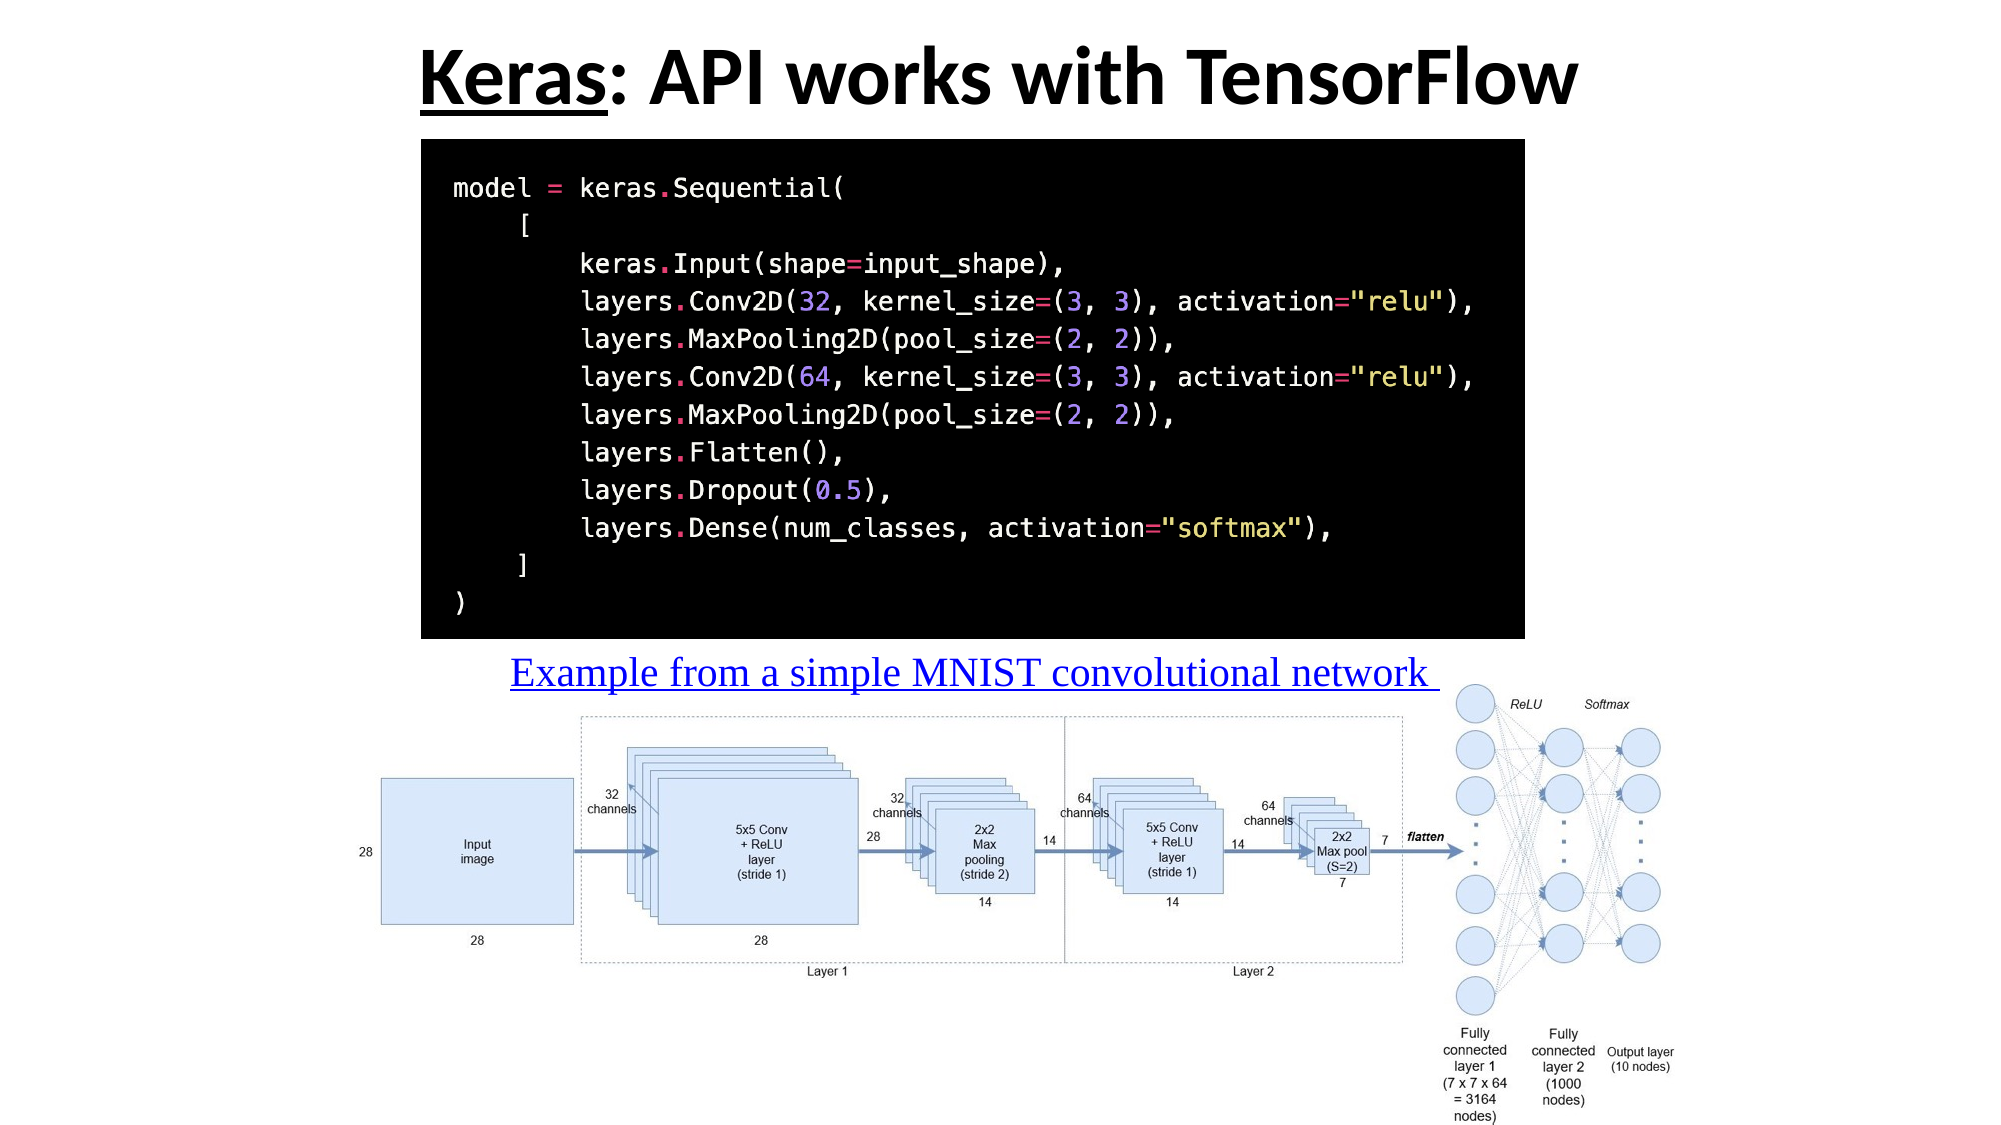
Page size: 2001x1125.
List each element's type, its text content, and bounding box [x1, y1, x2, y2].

picture [349, 684, 1676, 1125]
title Keras: API works with TensorFlow [300, 0, 1700, 143]
text_box Example from a simple MNIST convolutional network [425, 646, 1525, 683]
picture [421, 137, 1526, 639]
